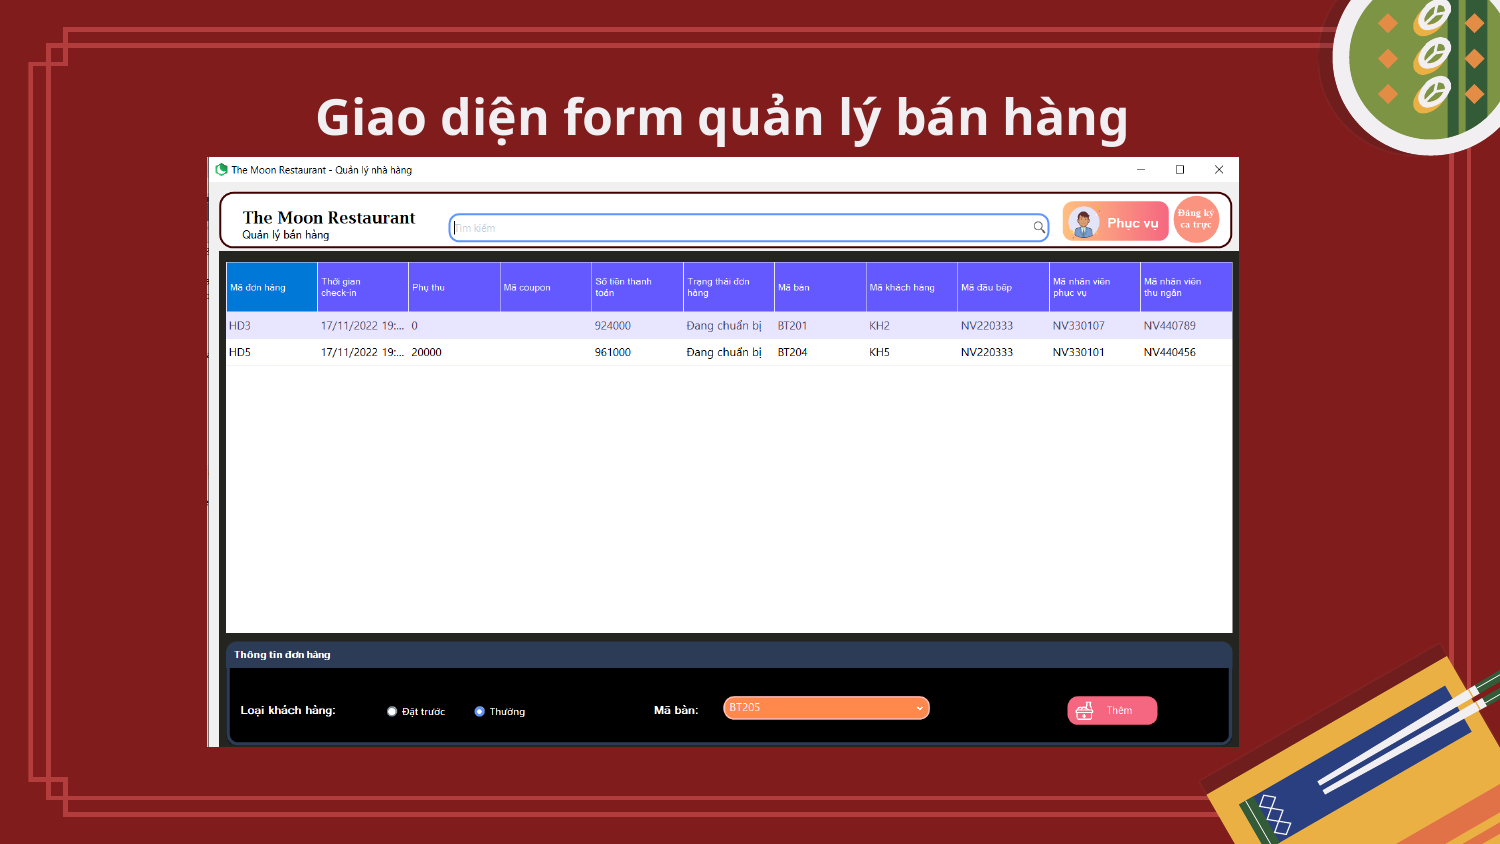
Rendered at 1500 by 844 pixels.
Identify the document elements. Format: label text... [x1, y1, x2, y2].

picture [207, 157, 1239, 748]
title Giao diện form quản lý bán hàng [288, 55, 1158, 156]
